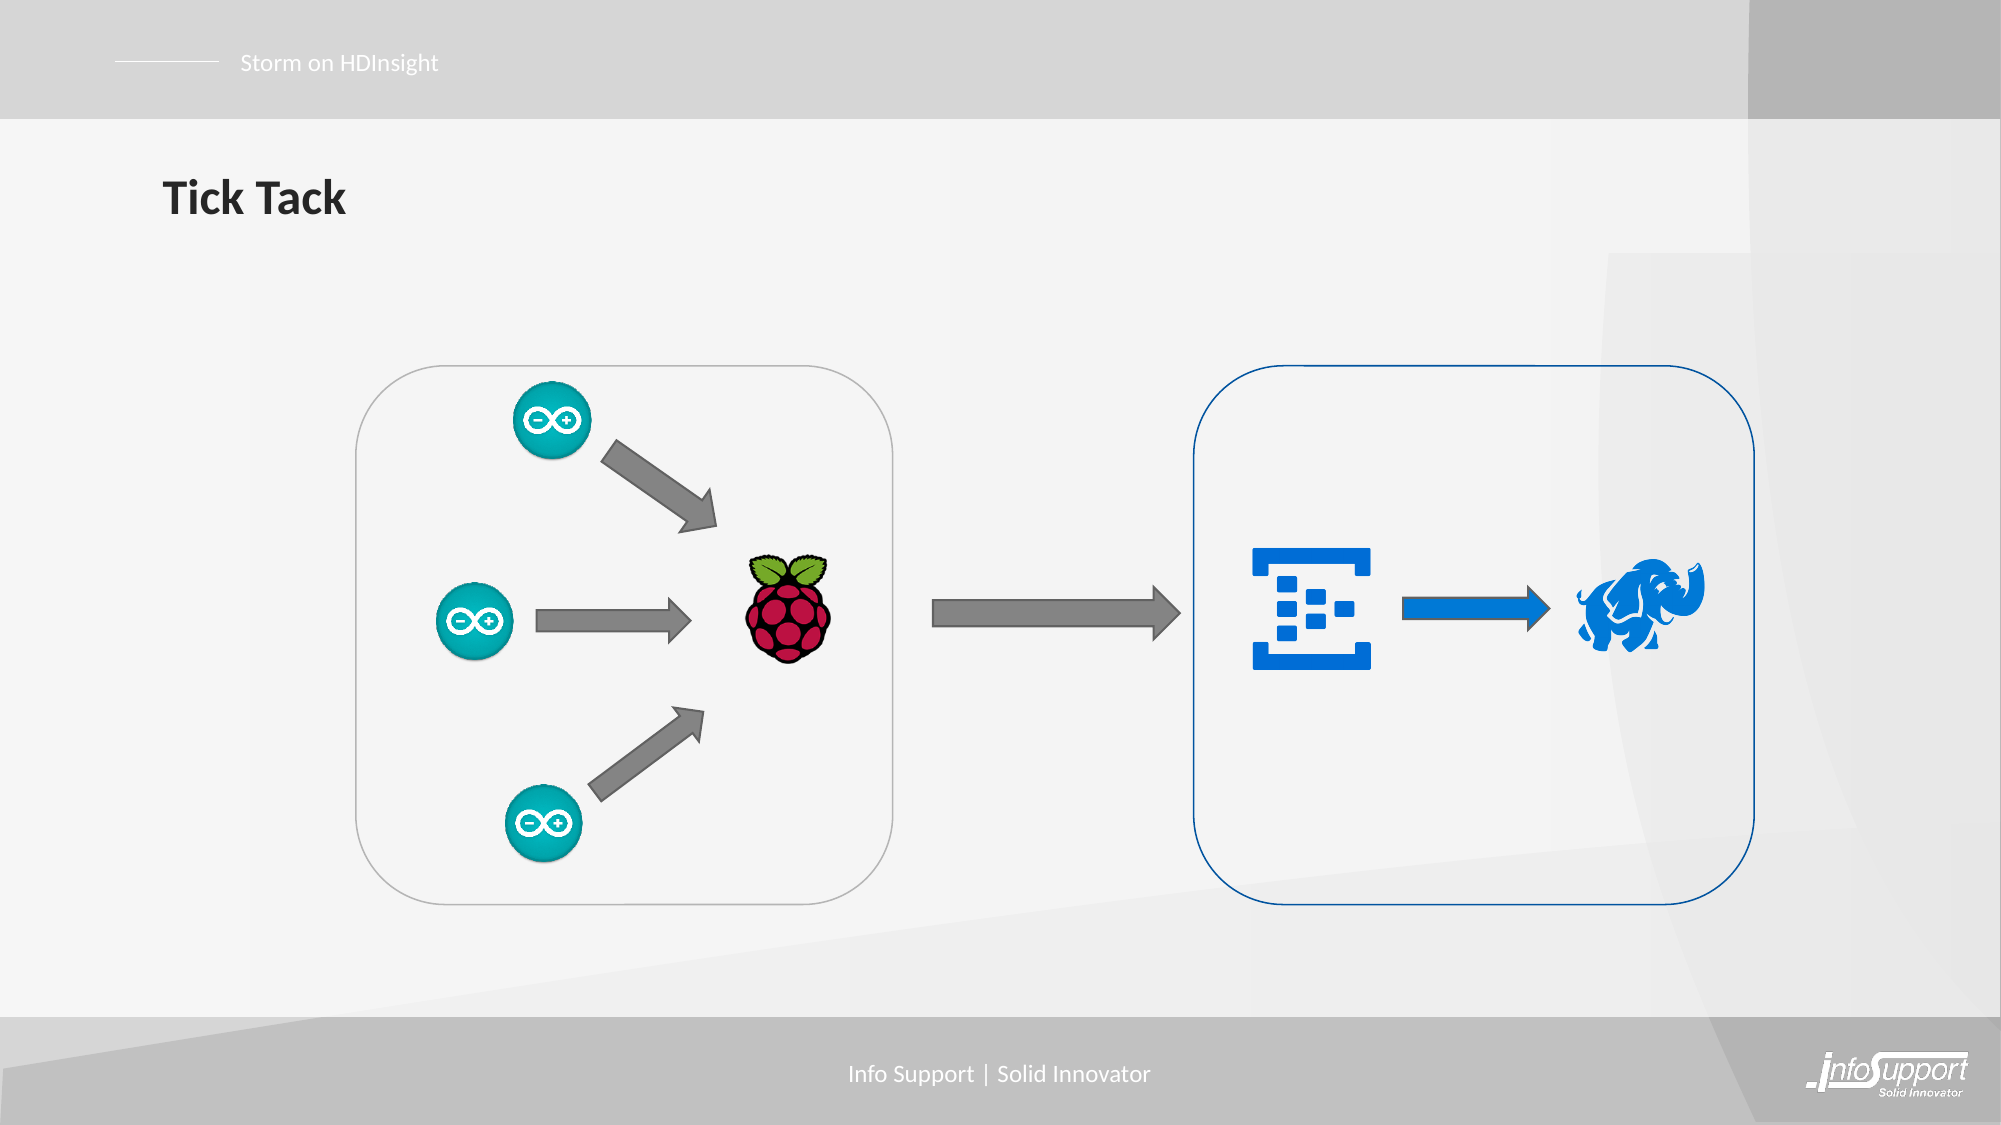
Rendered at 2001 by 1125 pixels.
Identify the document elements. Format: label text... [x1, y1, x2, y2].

picture [501, 781, 586, 866]
picture [432, 579, 517, 664]
picture [509, 378, 595, 464]
title Tick Tack [162, 118, 1334, 267]
footer Info Support | Solid Innovator [662, 1042, 1338, 1103]
picture [1576, 541, 1705, 670]
text_box [1402, 584, 1551, 633]
text_box [1193, 365, 1755, 905]
picture [1247, 544, 1376, 673]
text_box [355, 365, 893, 905]
list Storm on HDInsight [240, 32, 1334, 92]
picture [744, 554, 831, 664]
text_box [931, 584, 1182, 642]
